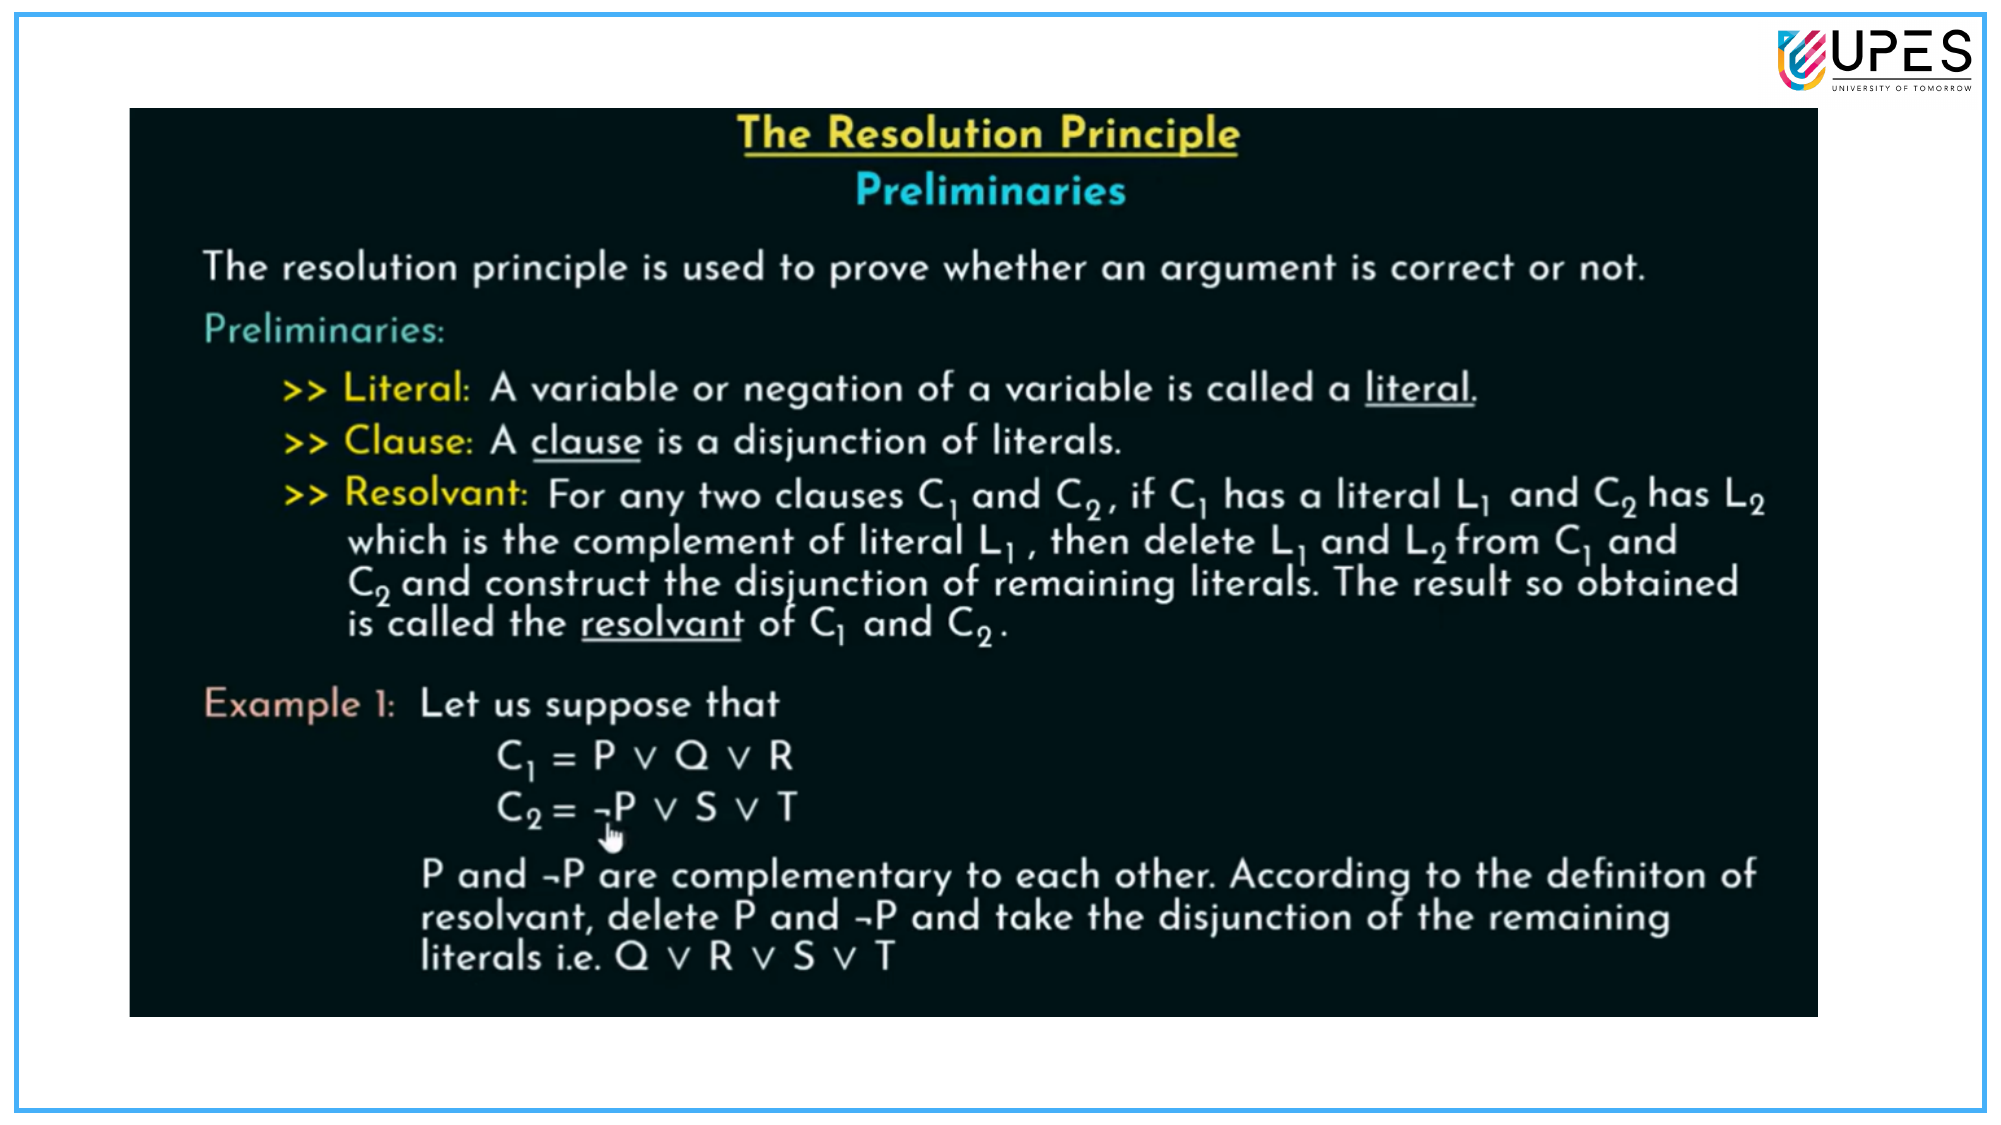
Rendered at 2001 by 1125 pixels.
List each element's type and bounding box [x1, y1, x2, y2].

picture [129, 20, 1978, 1017]
